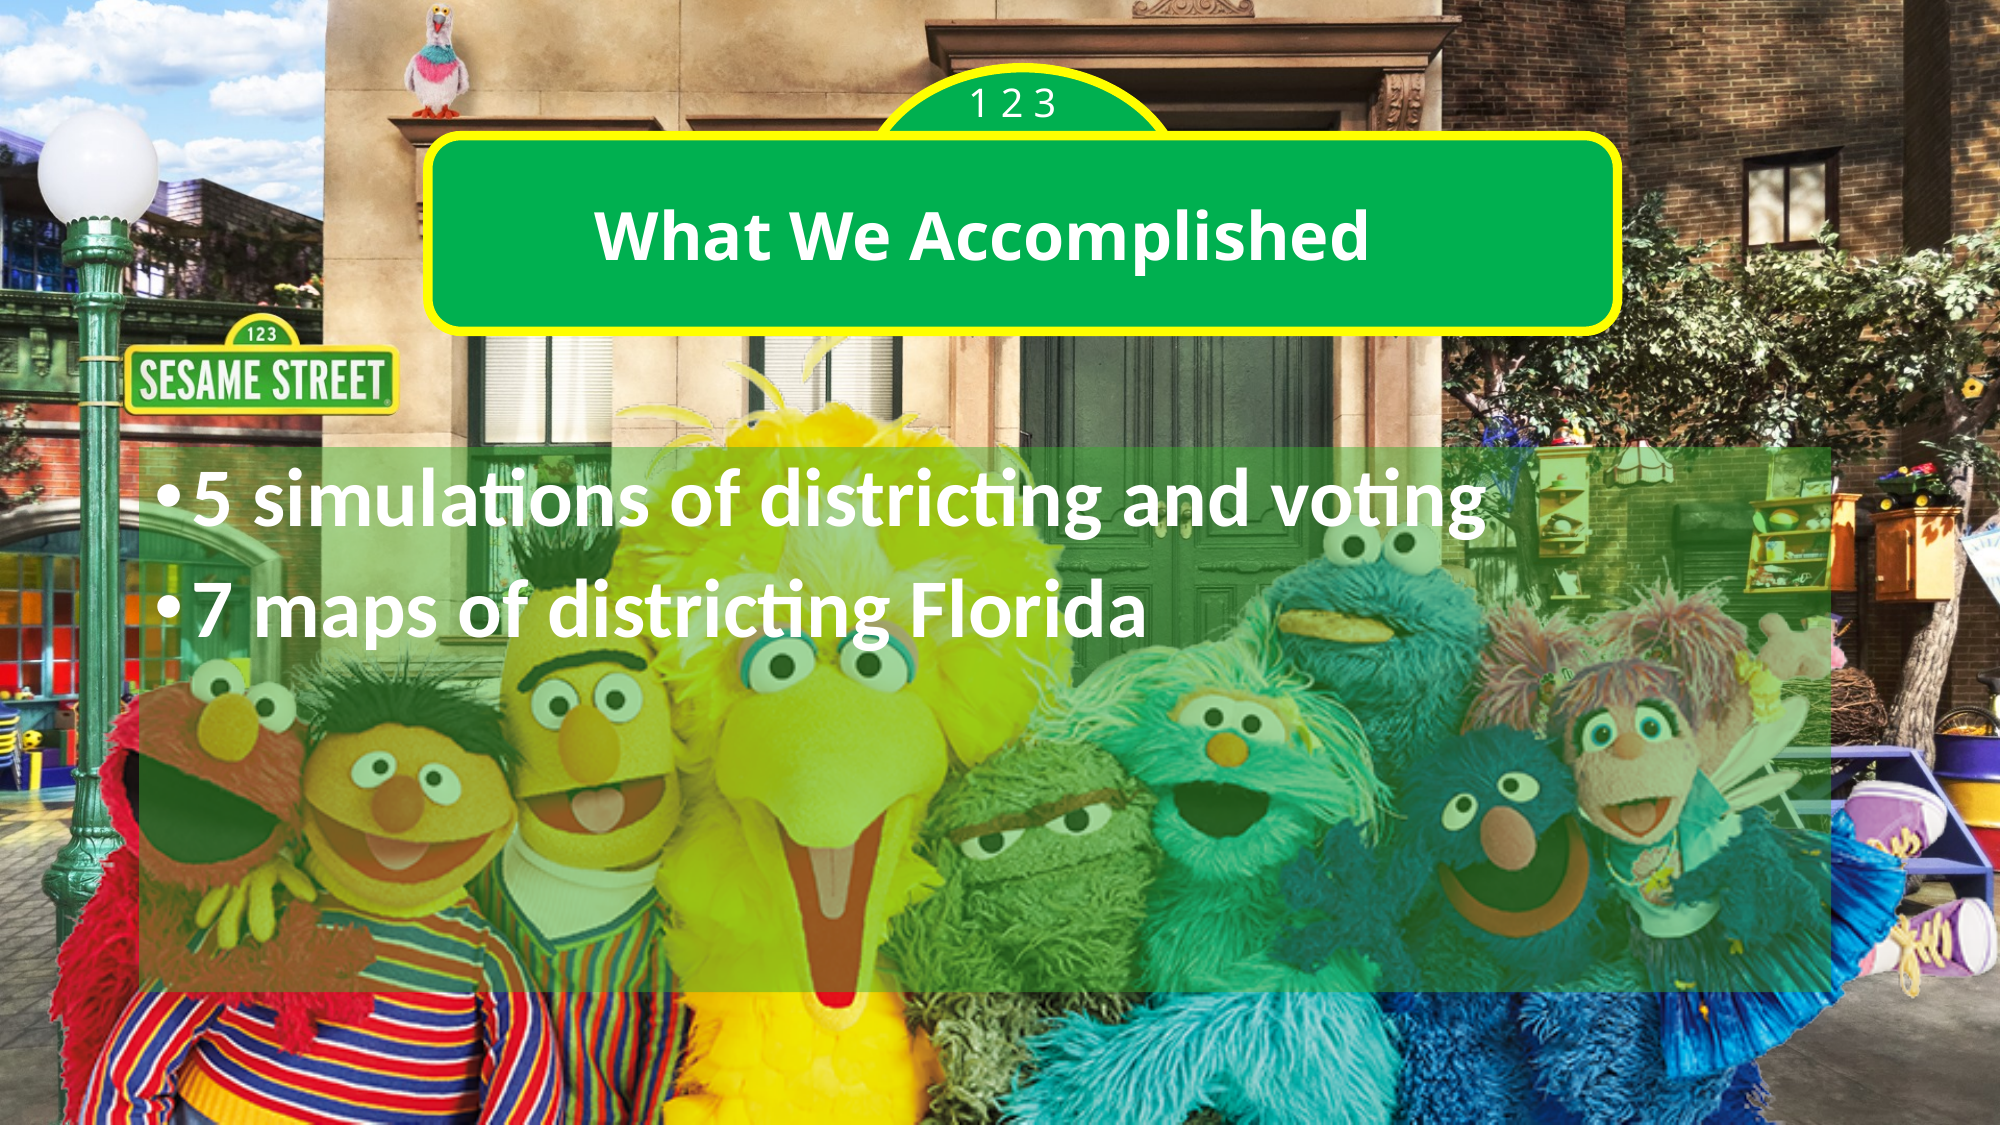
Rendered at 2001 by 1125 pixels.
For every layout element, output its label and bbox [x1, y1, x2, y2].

picture [0, 0, 2000, 1125]
text_box [427, 67, 1618, 332]
